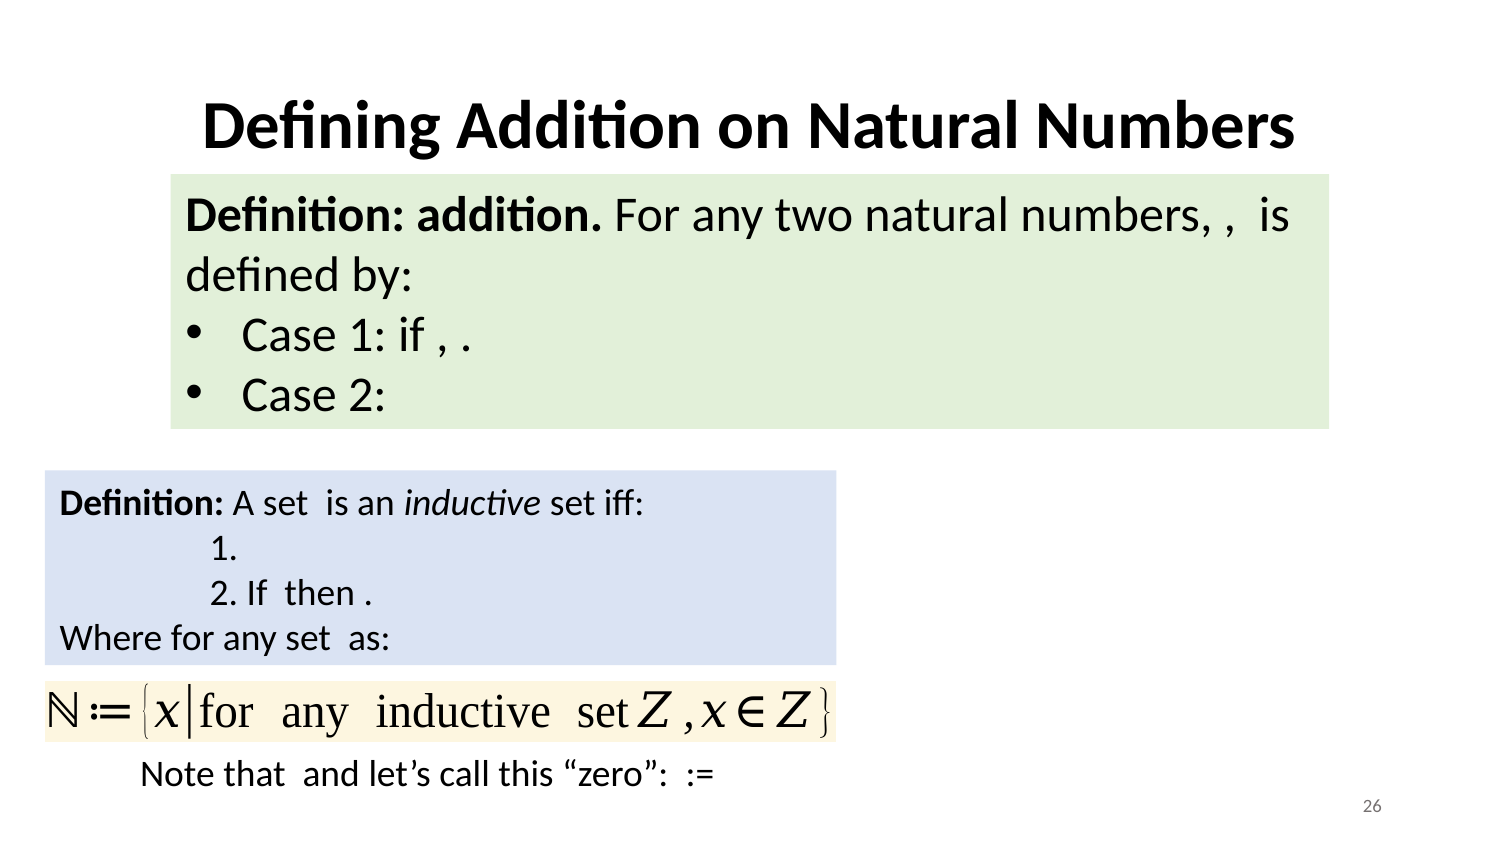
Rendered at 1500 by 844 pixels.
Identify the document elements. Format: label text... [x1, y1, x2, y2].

title Defining Addition on Natural Numbers [103, 44, 1397, 208]
slide_number 26 [1059, 782, 1397, 827]
